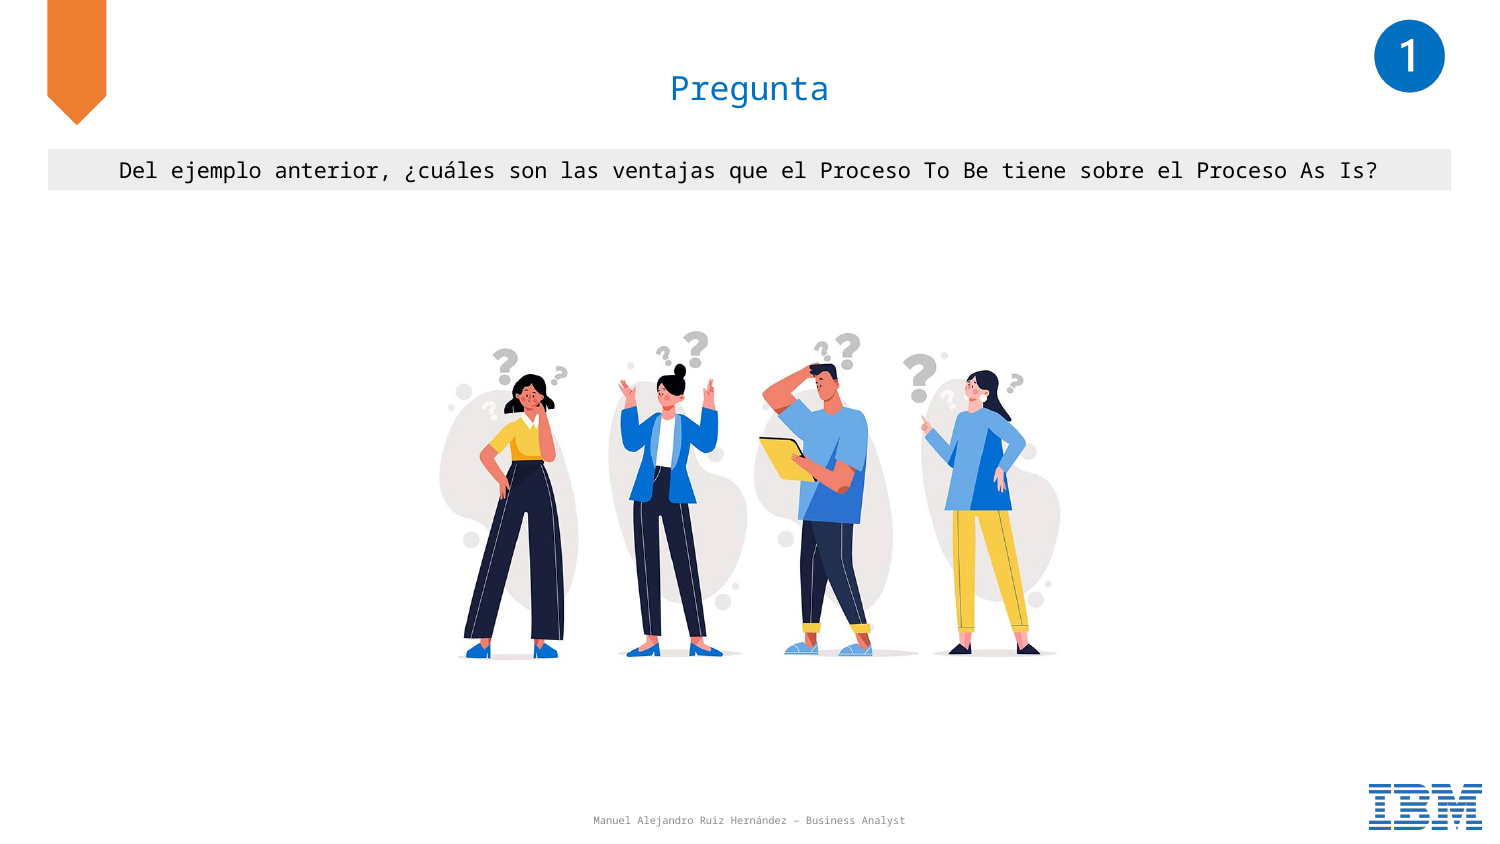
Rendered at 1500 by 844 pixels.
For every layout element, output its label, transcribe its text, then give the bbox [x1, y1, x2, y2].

picture [1369, 784, 1482, 830]
picture [1365, 10, 1454, 102]
picture [414, 300, 1085, 695]
text_box Del ejemplo anterior, ¿cuáles son las ventajas que el Proceso To Be tiene sobre el Proceso As Is? [48, 149, 1452, 191]
text_box [46, 0, 108, 127]
text_box Pregunta [271, 60, 1228, 115]
footer Manuel Alejandro Ruiz Hernández – Business Analyst [496, 797, 1004, 843]
